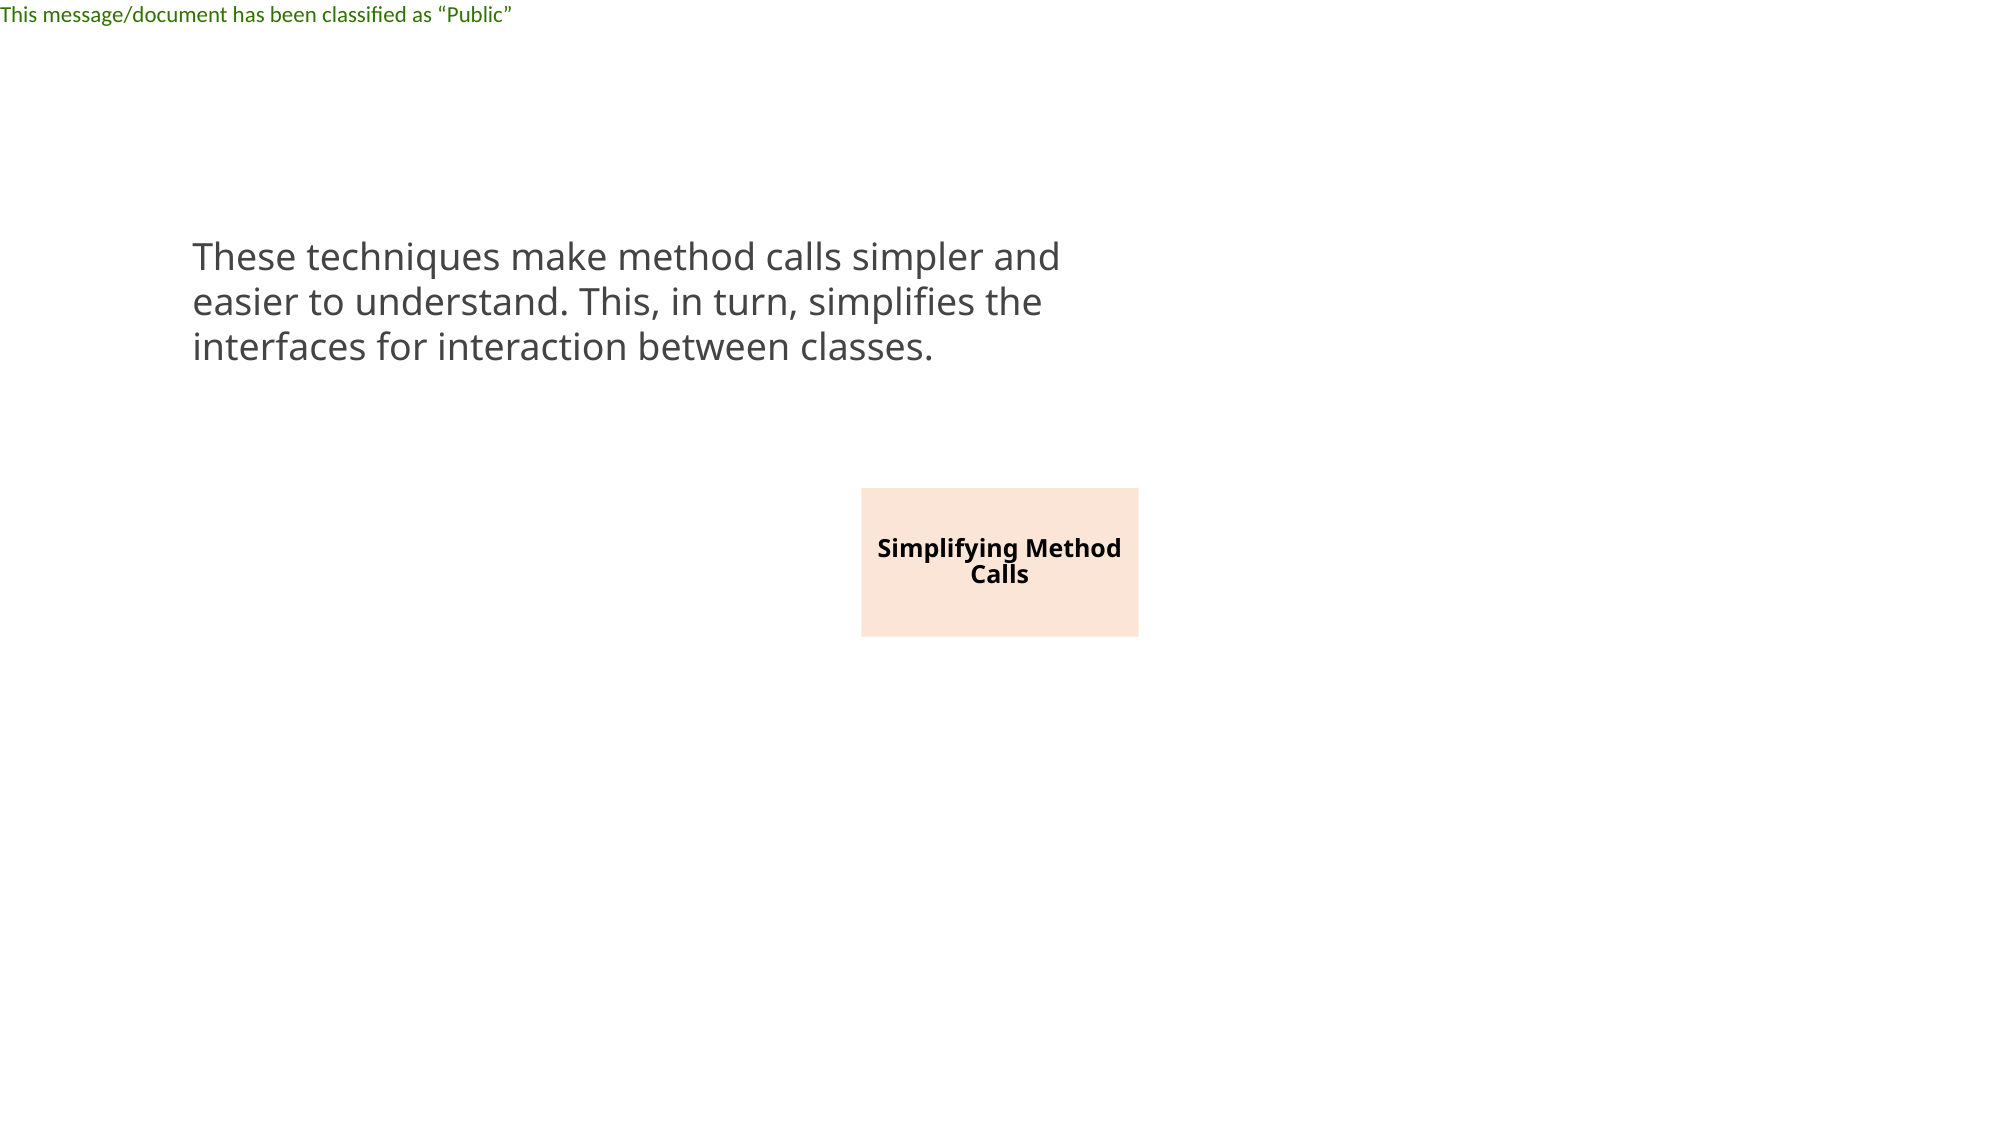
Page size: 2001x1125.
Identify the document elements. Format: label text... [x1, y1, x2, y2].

text_box Simplifying Method Calls [861, 488, 1139, 637]
text_box These techniques make method calls simpler and easier to understand. This, in turn, simplifies the interfaces for interaction between classes. [177, 225, 1185, 376]
